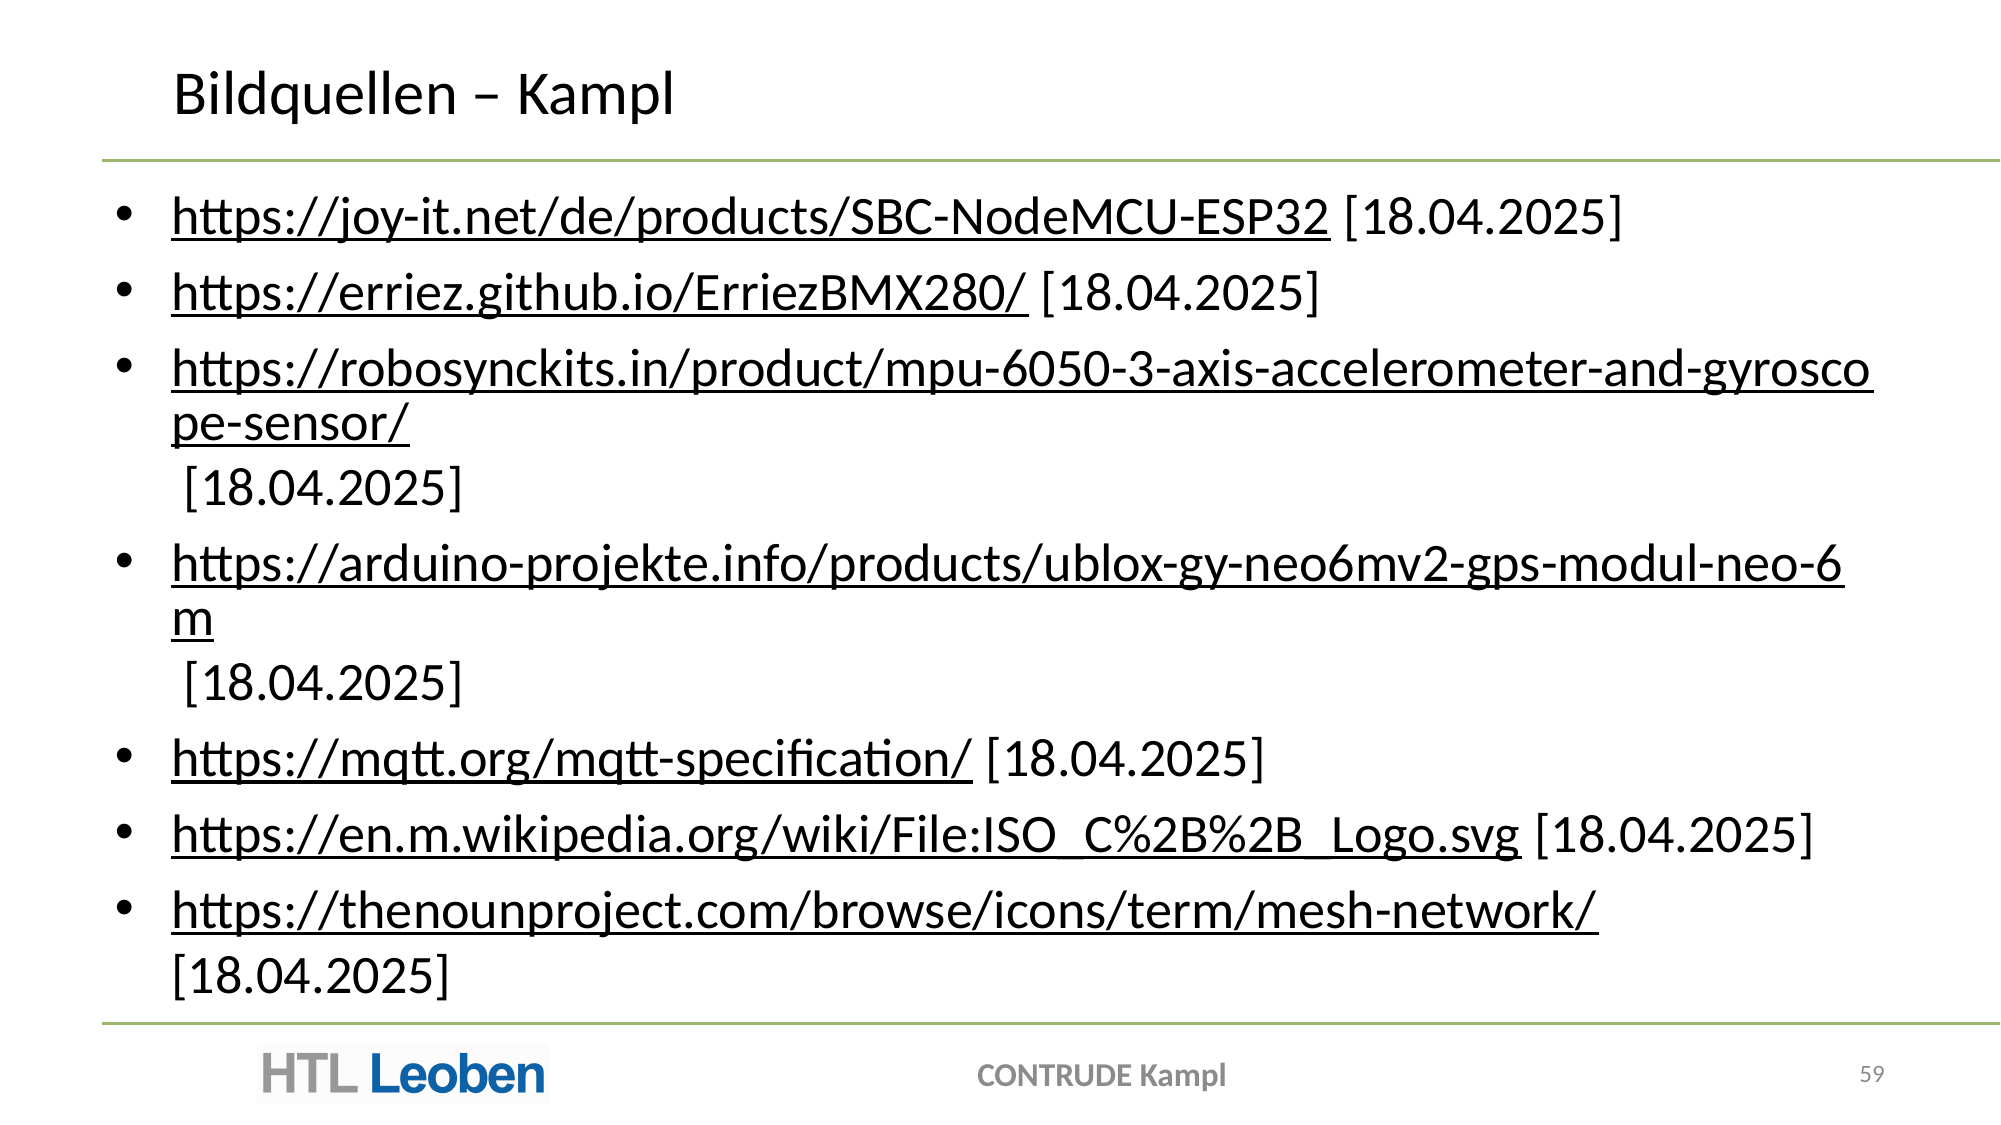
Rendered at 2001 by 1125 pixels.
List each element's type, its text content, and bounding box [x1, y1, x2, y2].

slide_number 59 [1433, 1042, 1900, 1103]
title Bildquellen – Kampl [158, 30, 1844, 149]
list https://joy-it.net/de/products/SBC-NodeMCU-ESP32 [18.04.2025] https://erriez.github.io/ErriezBMX280/ [18.04.2025] https://robosynckits.in/product/mpu-6050-3-axis-accelerometer-and-gyroscope-sensor/ [18.04.2025] https://arduino-projekte.info/products/ublox-gy-neo6mv2-gps-modul-neo-6m [18.04.2025] https://mqtt.org/mqtt-specification/ [18.04.2025] https://en.m.wikipedia.org/wiki/File:ISO_C%2B%2B_Logo.svg [18.04.2025] https://thenounproject.com/browse/icons/term/mesh-network/ [18.04.2025] [99, 172, 1900, 1005]
picture [257, 1042, 550, 1104]
footer CONTRUDE Kampl [432, 1042, 1433, 1103]
